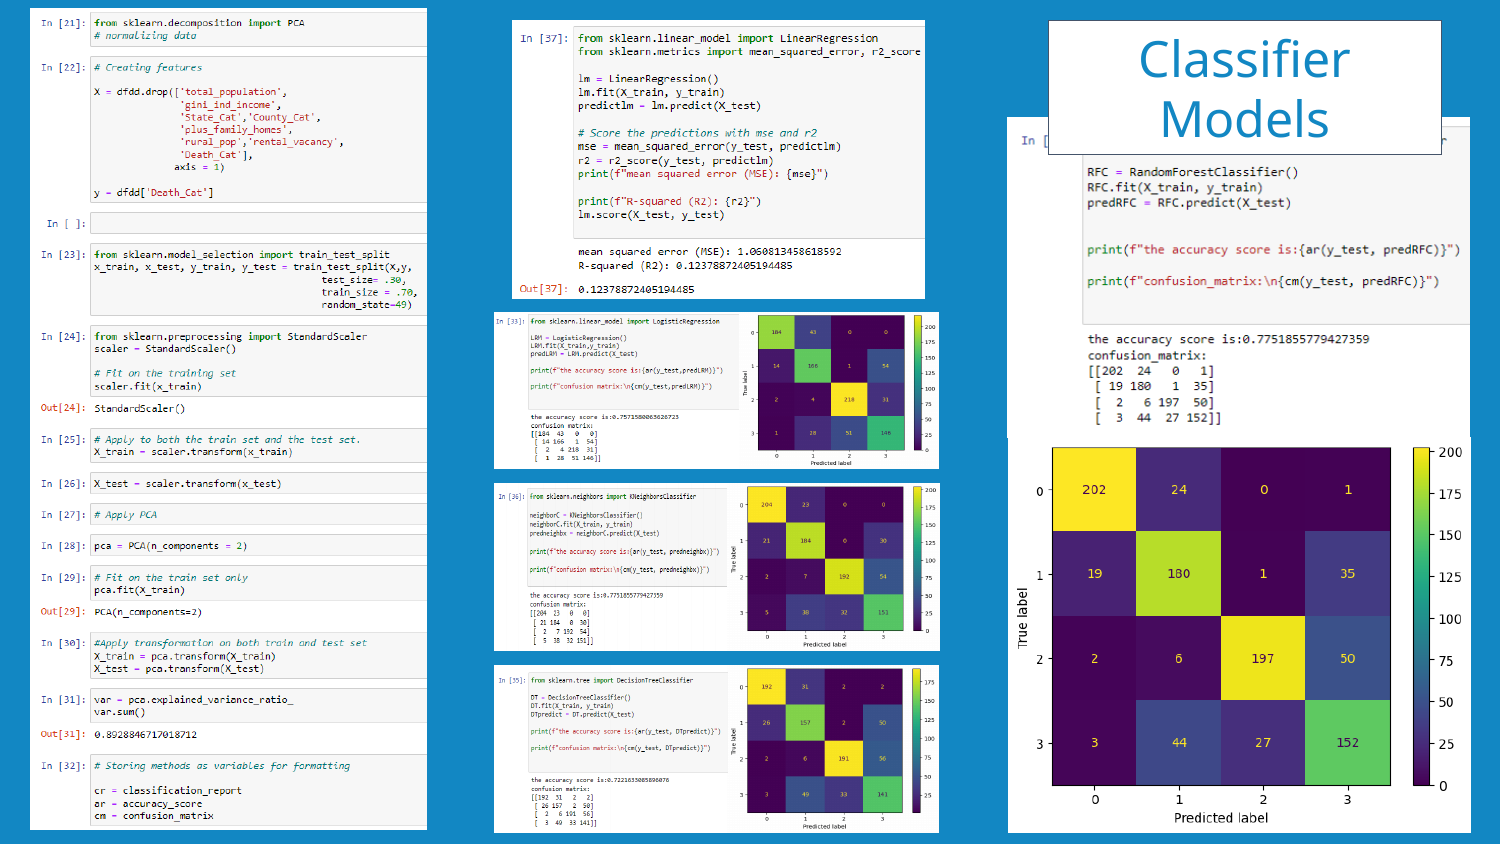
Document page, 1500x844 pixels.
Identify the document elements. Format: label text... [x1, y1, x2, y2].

picture [494, 312, 939, 469]
picture [494, 483, 940, 651]
picture [494, 665, 939, 833]
text_box Classifier Models [1048, 20, 1442, 117]
picture [30, 8, 427, 830]
picture [512, 20, 925, 299]
picture [1007, 117, 1471, 833]
